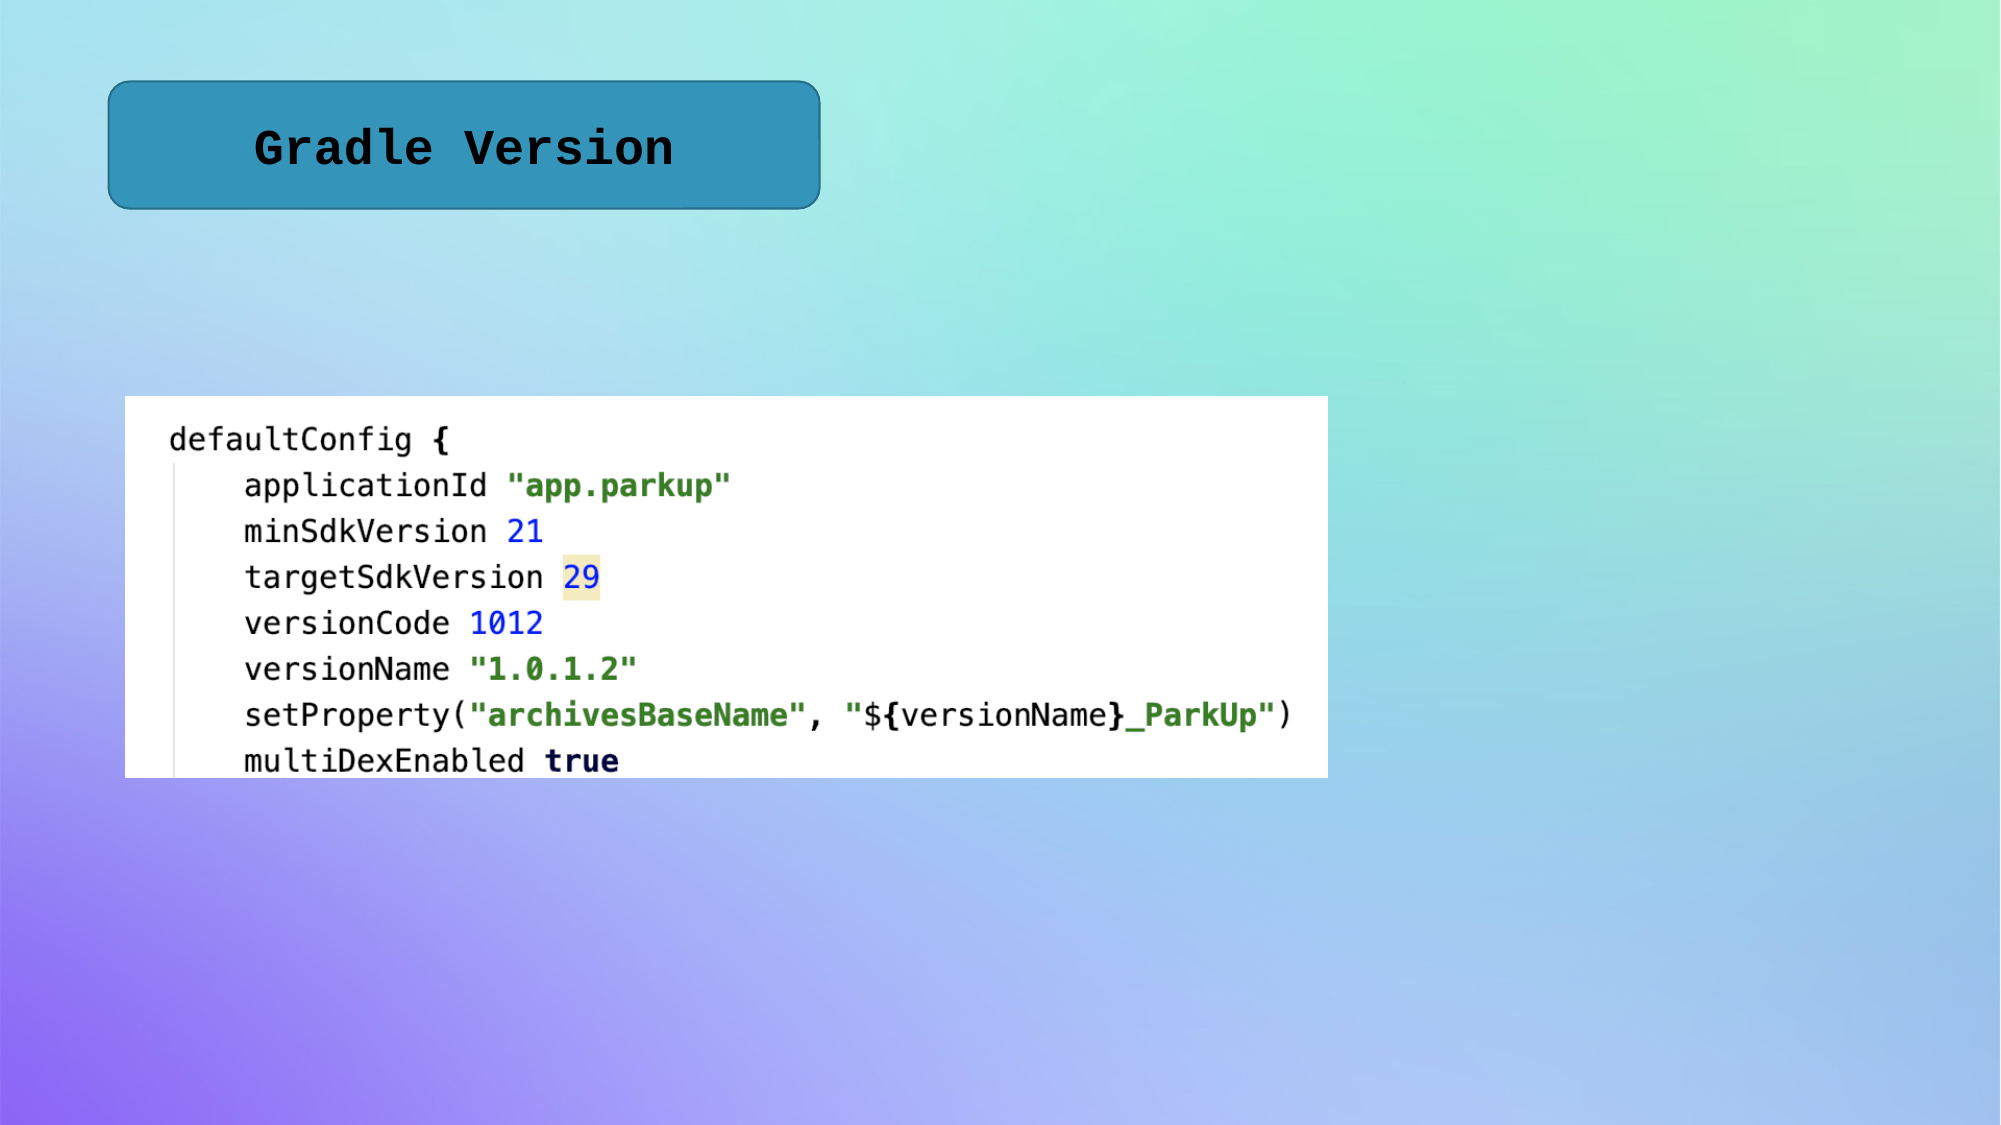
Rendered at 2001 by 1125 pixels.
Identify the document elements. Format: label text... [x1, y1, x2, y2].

text_box Gradle Version [107, 80, 821, 210]
picture [0, 0, 2001, 1125]
